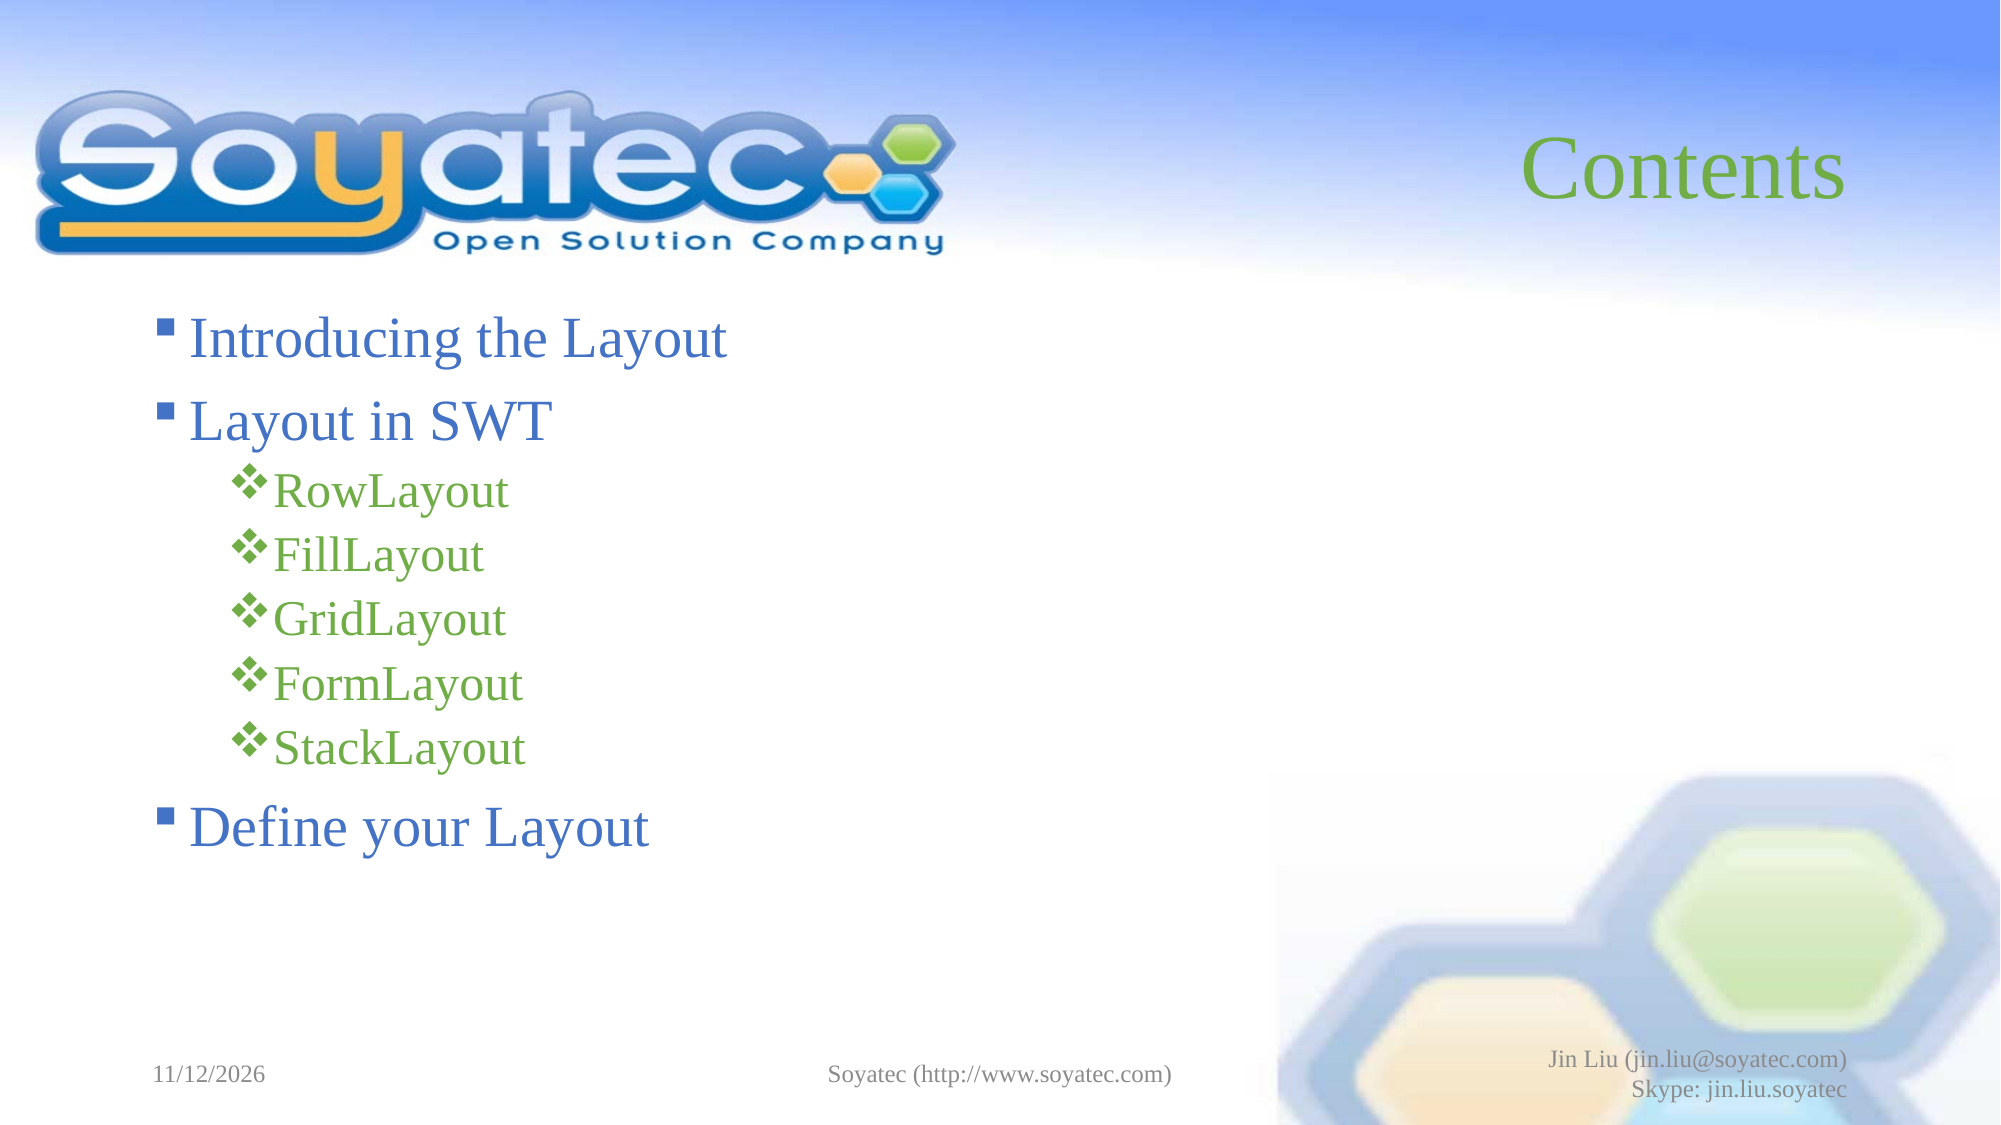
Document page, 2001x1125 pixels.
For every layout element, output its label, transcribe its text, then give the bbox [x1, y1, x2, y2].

slide_number Jin Liu (jin.liu@soyatec.com) Skype: jin.liu.soyatec [1412, 1042, 1863, 1103]
list Introducing the Layout Layout in SWT RowLayout FillLayout GridLayout FormLayout StackLayout Define your Layout [137, 299, 1863, 1014]
picture [0, 0, 2001, 1125]
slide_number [137, 1042, 588, 1103]
title Contents [968, 59, 1863, 278]
footer Soyatec (http://www.soyatec.com) [662, 1042, 1338, 1103]
